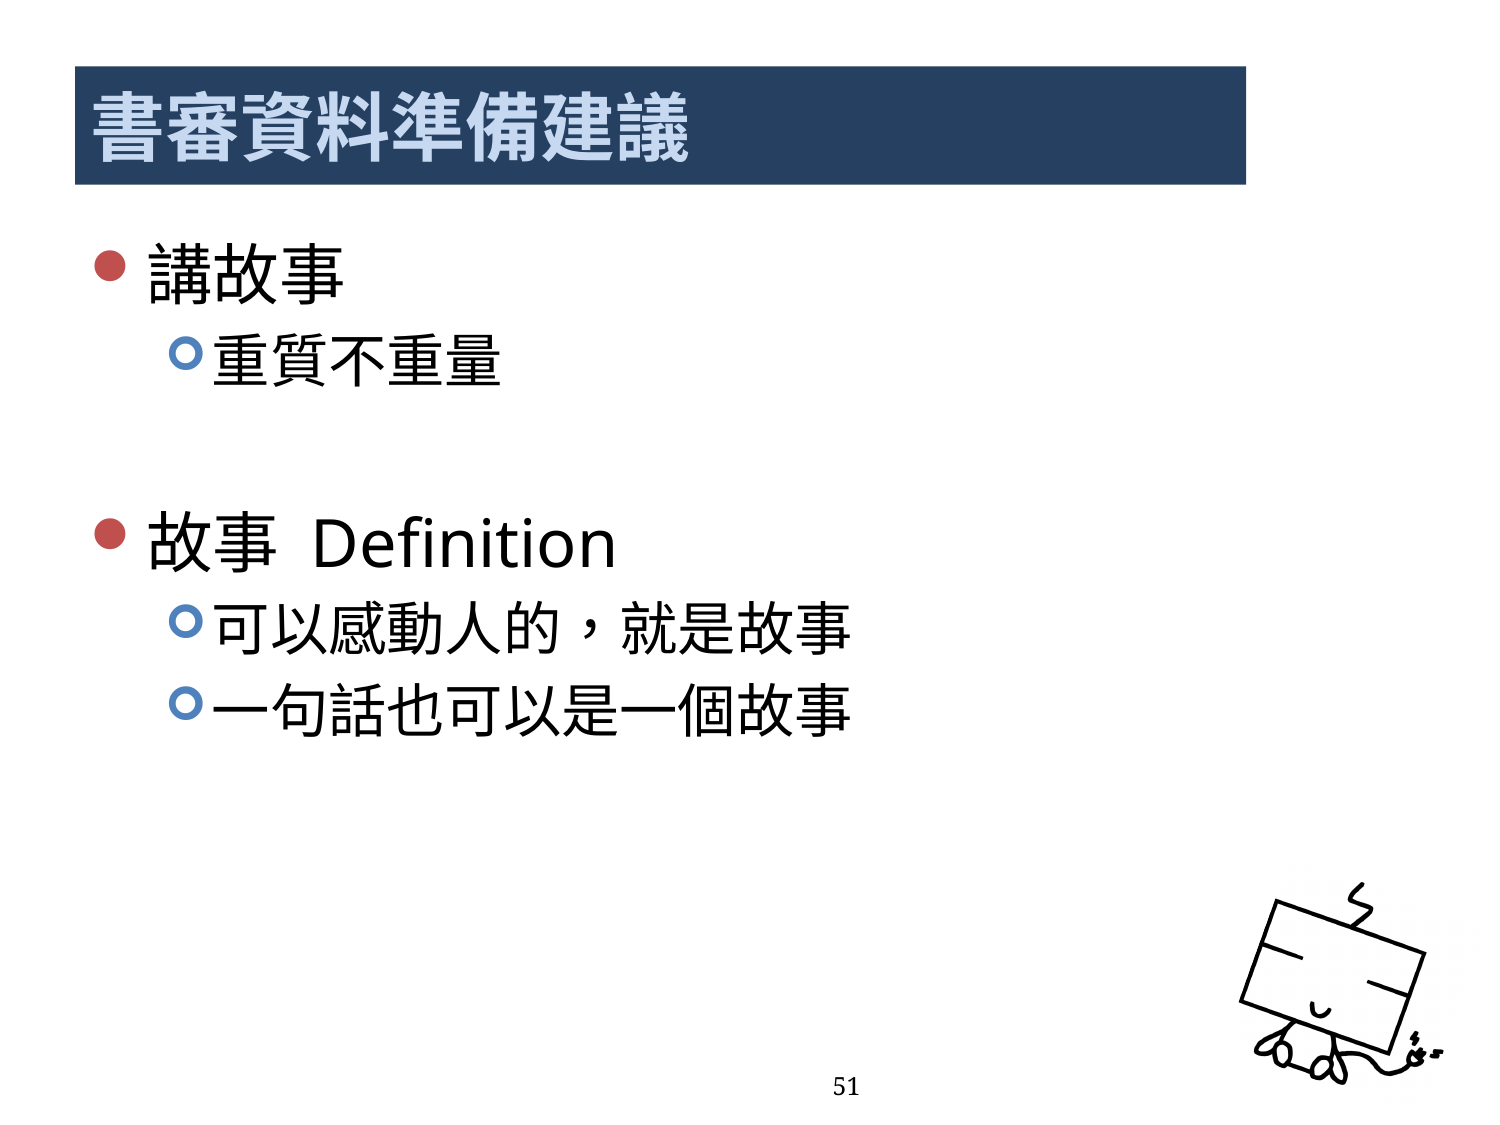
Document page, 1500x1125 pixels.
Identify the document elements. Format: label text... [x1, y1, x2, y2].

title 書審資料準備建議 [75, 66, 1247, 185]
slide_number 51 [671, 1062, 1022, 1113]
list 講故事 重質不重量 故事 Definition 可以感動人的，就是故事 一句話也可以是一個故事 [75, 224, 1436, 1038]
picture [1223, 909, 1487, 1116]
